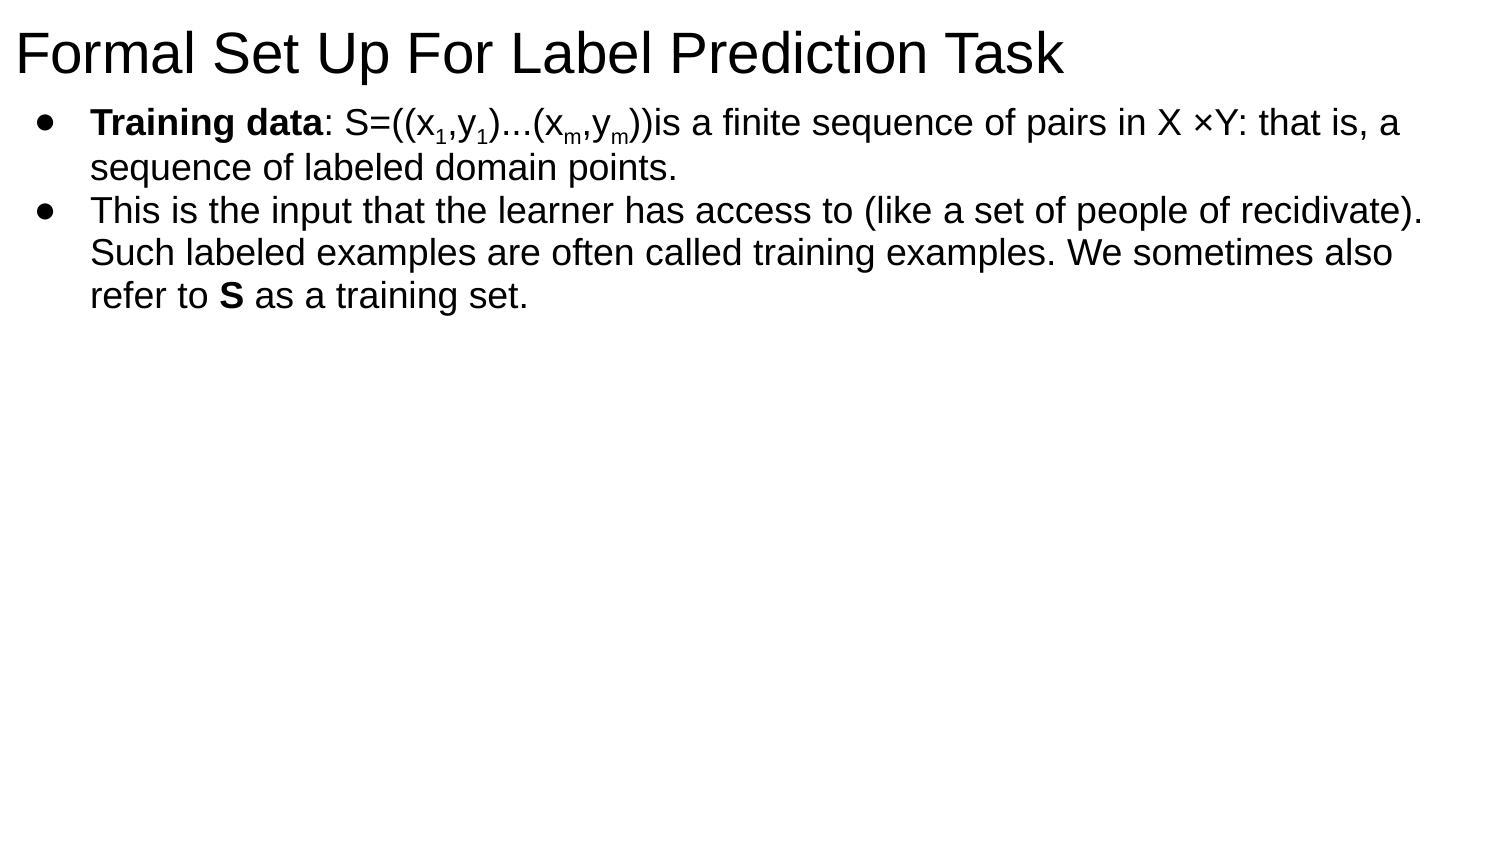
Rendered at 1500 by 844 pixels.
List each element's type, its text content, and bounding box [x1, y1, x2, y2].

title Formal Set Up For Label Prediction Task [0, 0, 1398, 82]
list Training data: S=((x1,y1)...(xm,ym))is a finite sequence of pairs in X ×Y: that is, a sequence of labeled domain points. This is the input that the learner has access to (like a set of people of recidivate). Such labeled examples are often called training examples. We sometimes also refer to S as a training set. [0, 82, 1494, 786]
